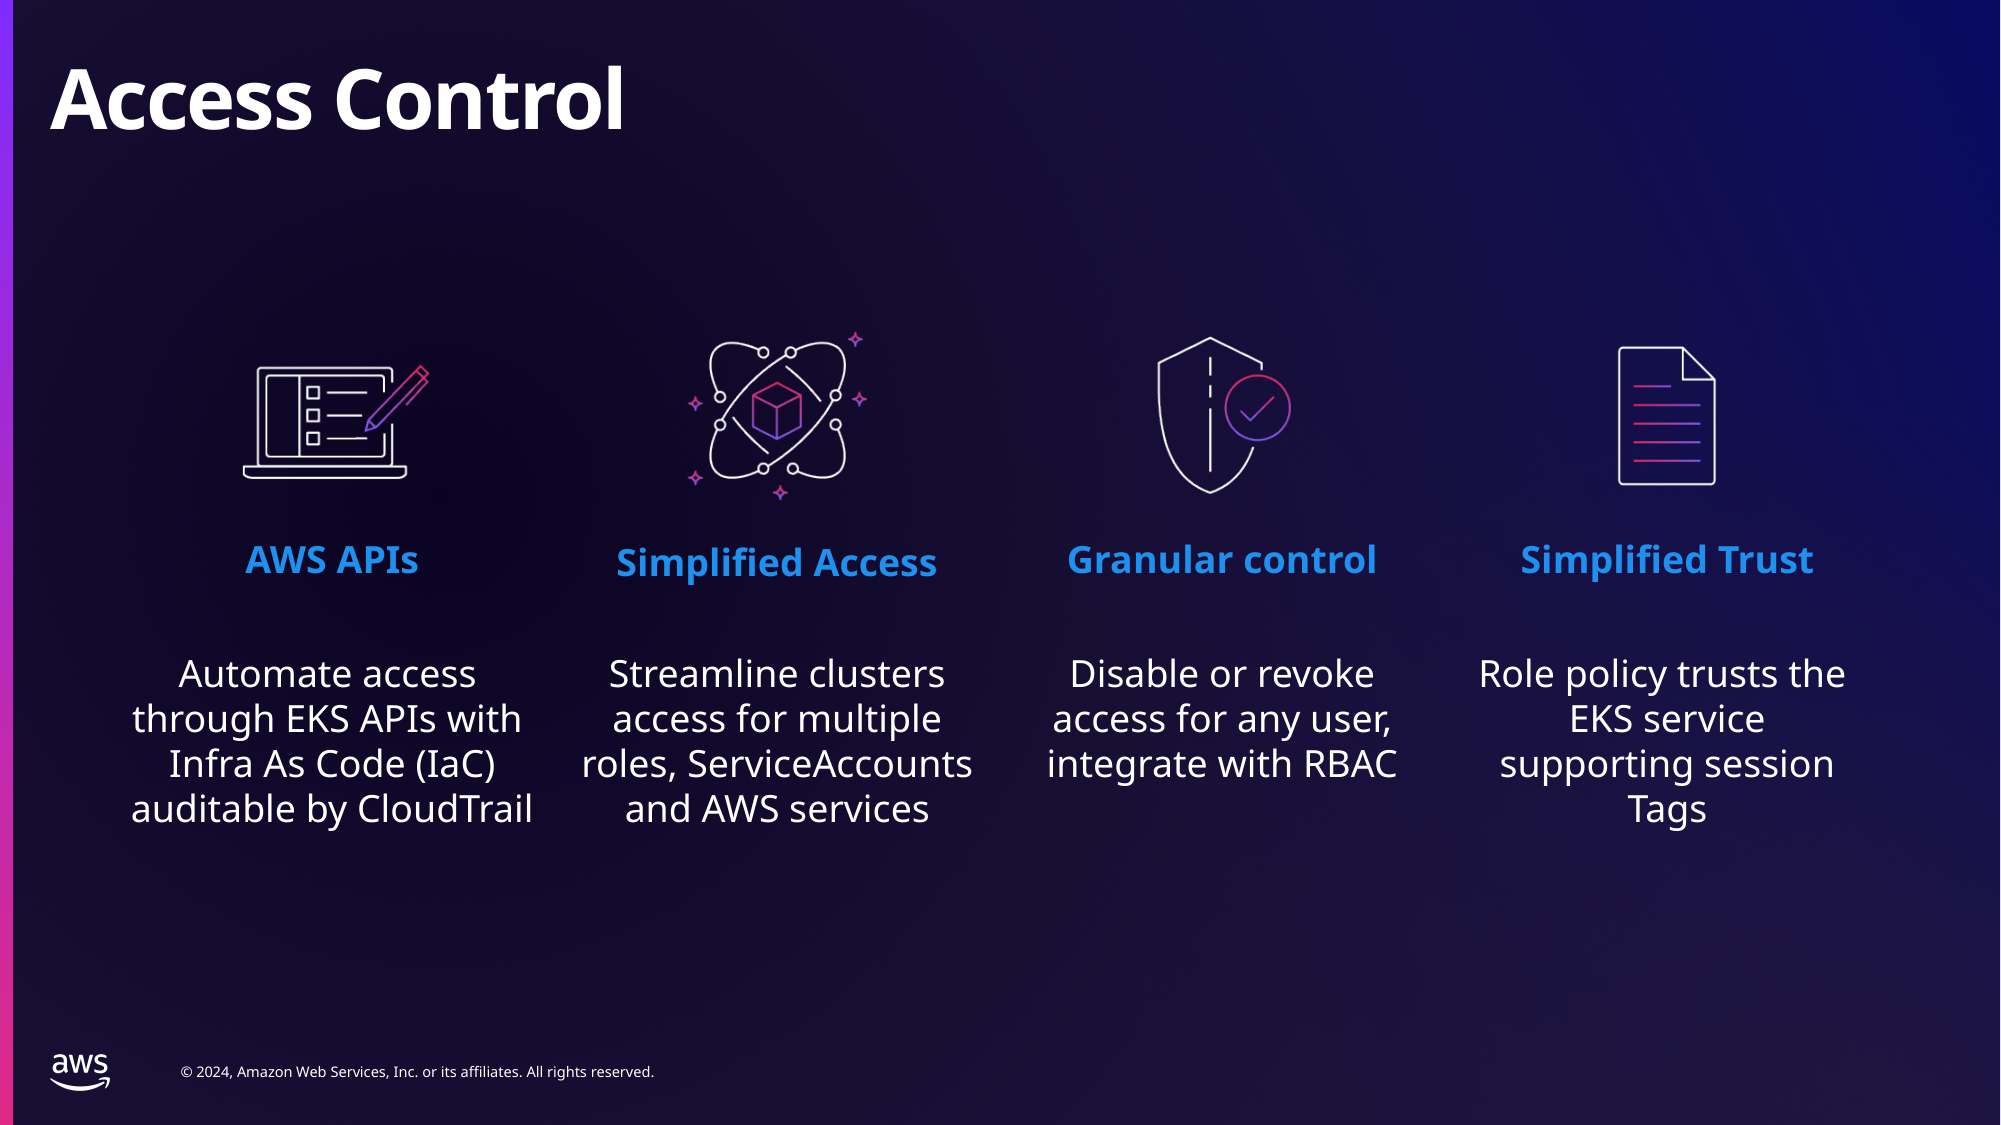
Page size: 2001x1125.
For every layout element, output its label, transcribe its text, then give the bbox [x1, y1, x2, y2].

text_box Simplified Trust [1520, 528, 1815, 589]
text_box Simplified Access [616, 531, 939, 592]
picture [13, 0, 2001, 1125]
text_box Streamline clusters access for multiple roles, ServiceAccounts and AWS services [574, 642, 980, 838]
text_box Disable or revoke access for any user, integrate with RBAC [1040, 642, 1405, 793]
text_box Role policy trusts the EKS service supporting session Tags [1463, 642, 1872, 838]
text_box Automate access through EKS APIs with Infra As Code (IaC) auditable by CloudTrail [128, 642, 537, 882]
text_box Granular control [1066, 528, 1379, 589]
title Access Control [50, 50, 1950, 155]
text_box AWS APIs [245, 529, 420, 589]
